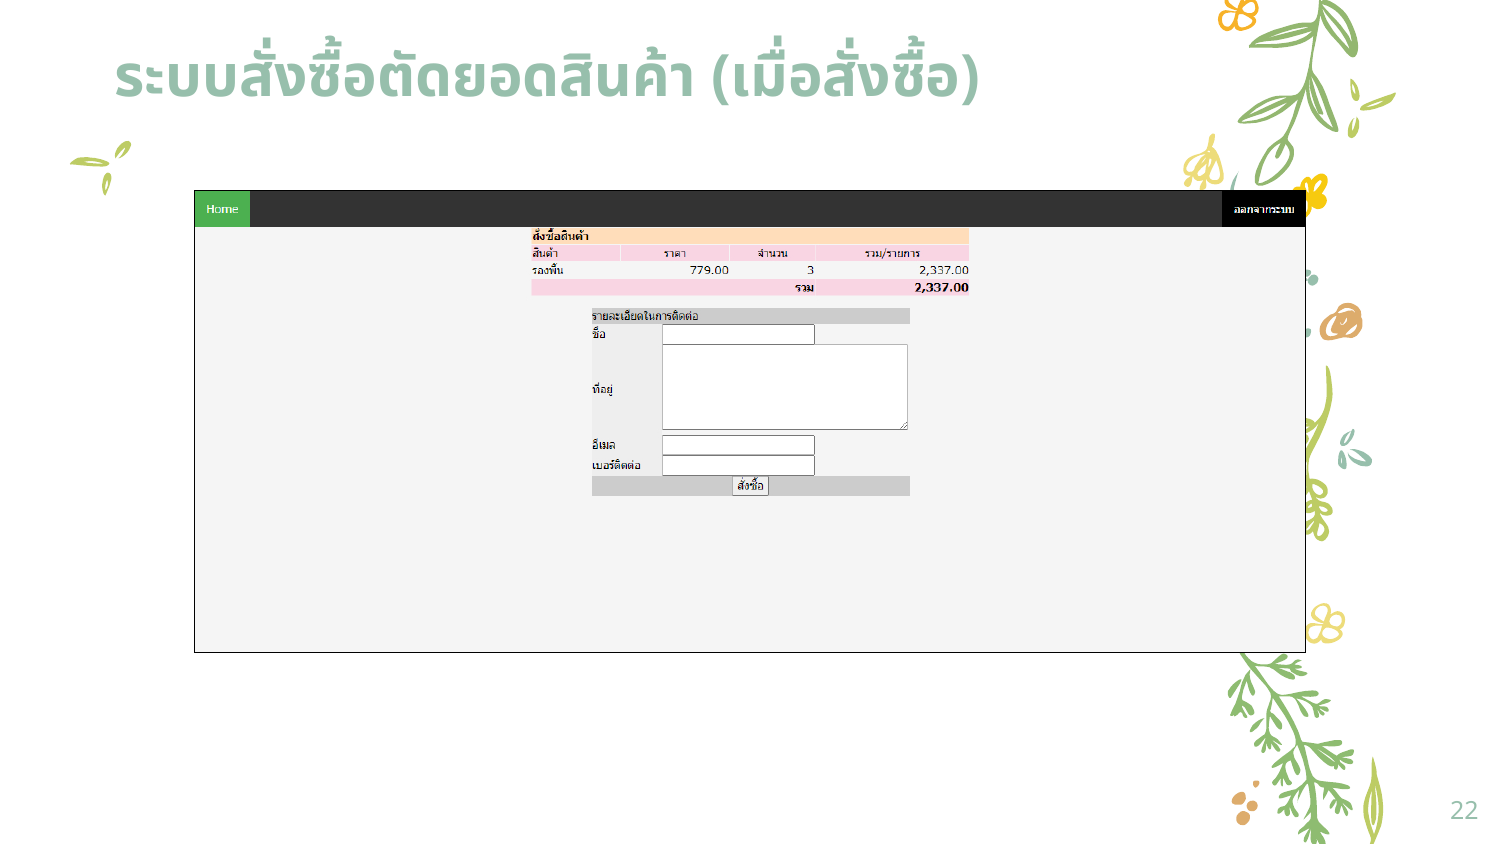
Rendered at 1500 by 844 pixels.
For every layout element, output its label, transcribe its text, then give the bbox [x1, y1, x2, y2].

slide_number 22 [1403, 779, 1494, 844]
picture [194, 190, 1306, 654]
title ระบบสั่งซื้อตัดยอดสินค้า (เมื่อสั่งซื้อ) [99, 14, 1178, 124]
